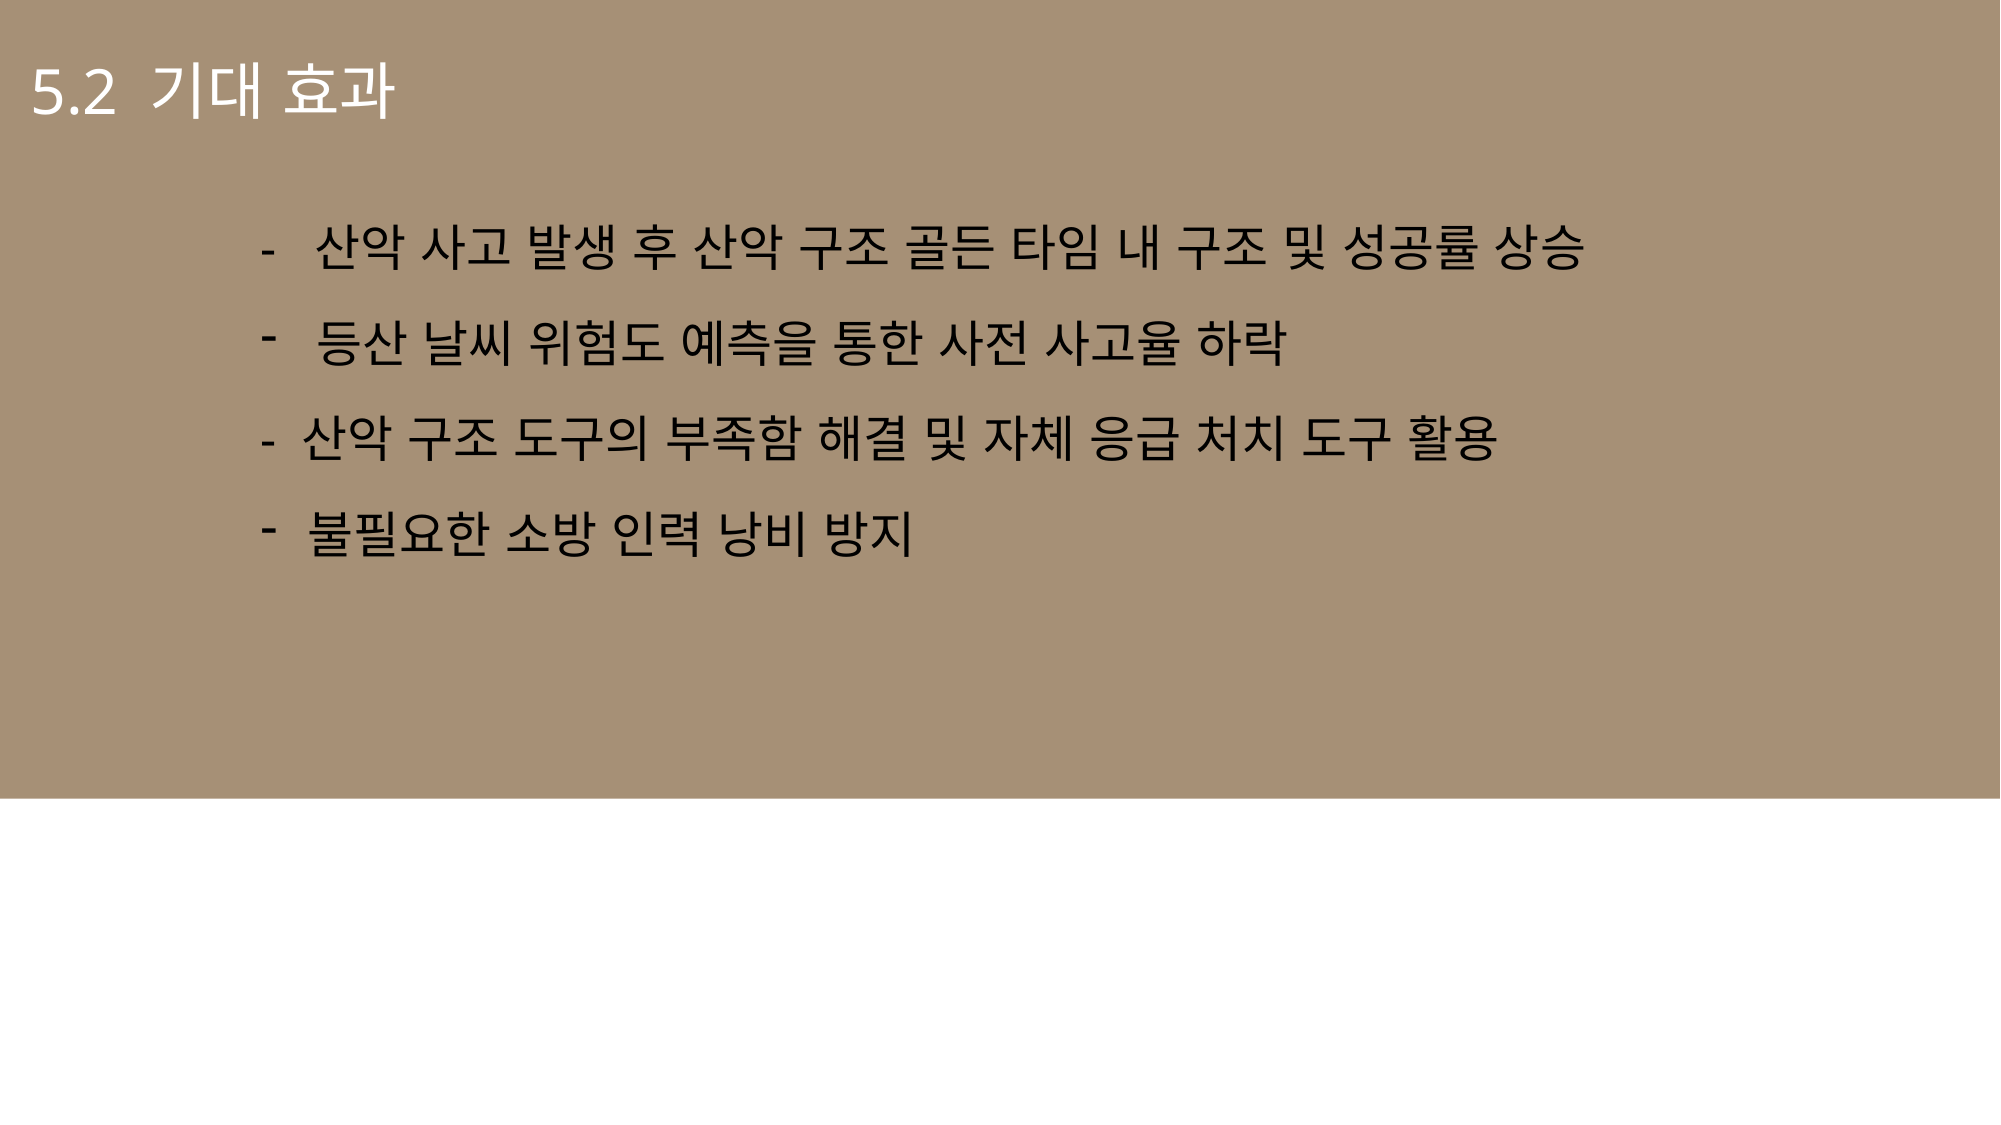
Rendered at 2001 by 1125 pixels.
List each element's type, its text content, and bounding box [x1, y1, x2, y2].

text_box [0, 0, 2000, 801]
text_box - 산악 사고 발생 후 산악 구조 골든 타임 내 구조 및 성공률 상승 등산 날씨 위험도 예측을 통한 사전 사고율 하락 - 산악 구조 도구의 부족함 해결 및 자체 응급 처치 도구 활용 불필요한 소방 인력 낭비 방지 [245, 172, 1754, 668]
text_box 5.2 기대 효과 [15, 7, 819, 135]
